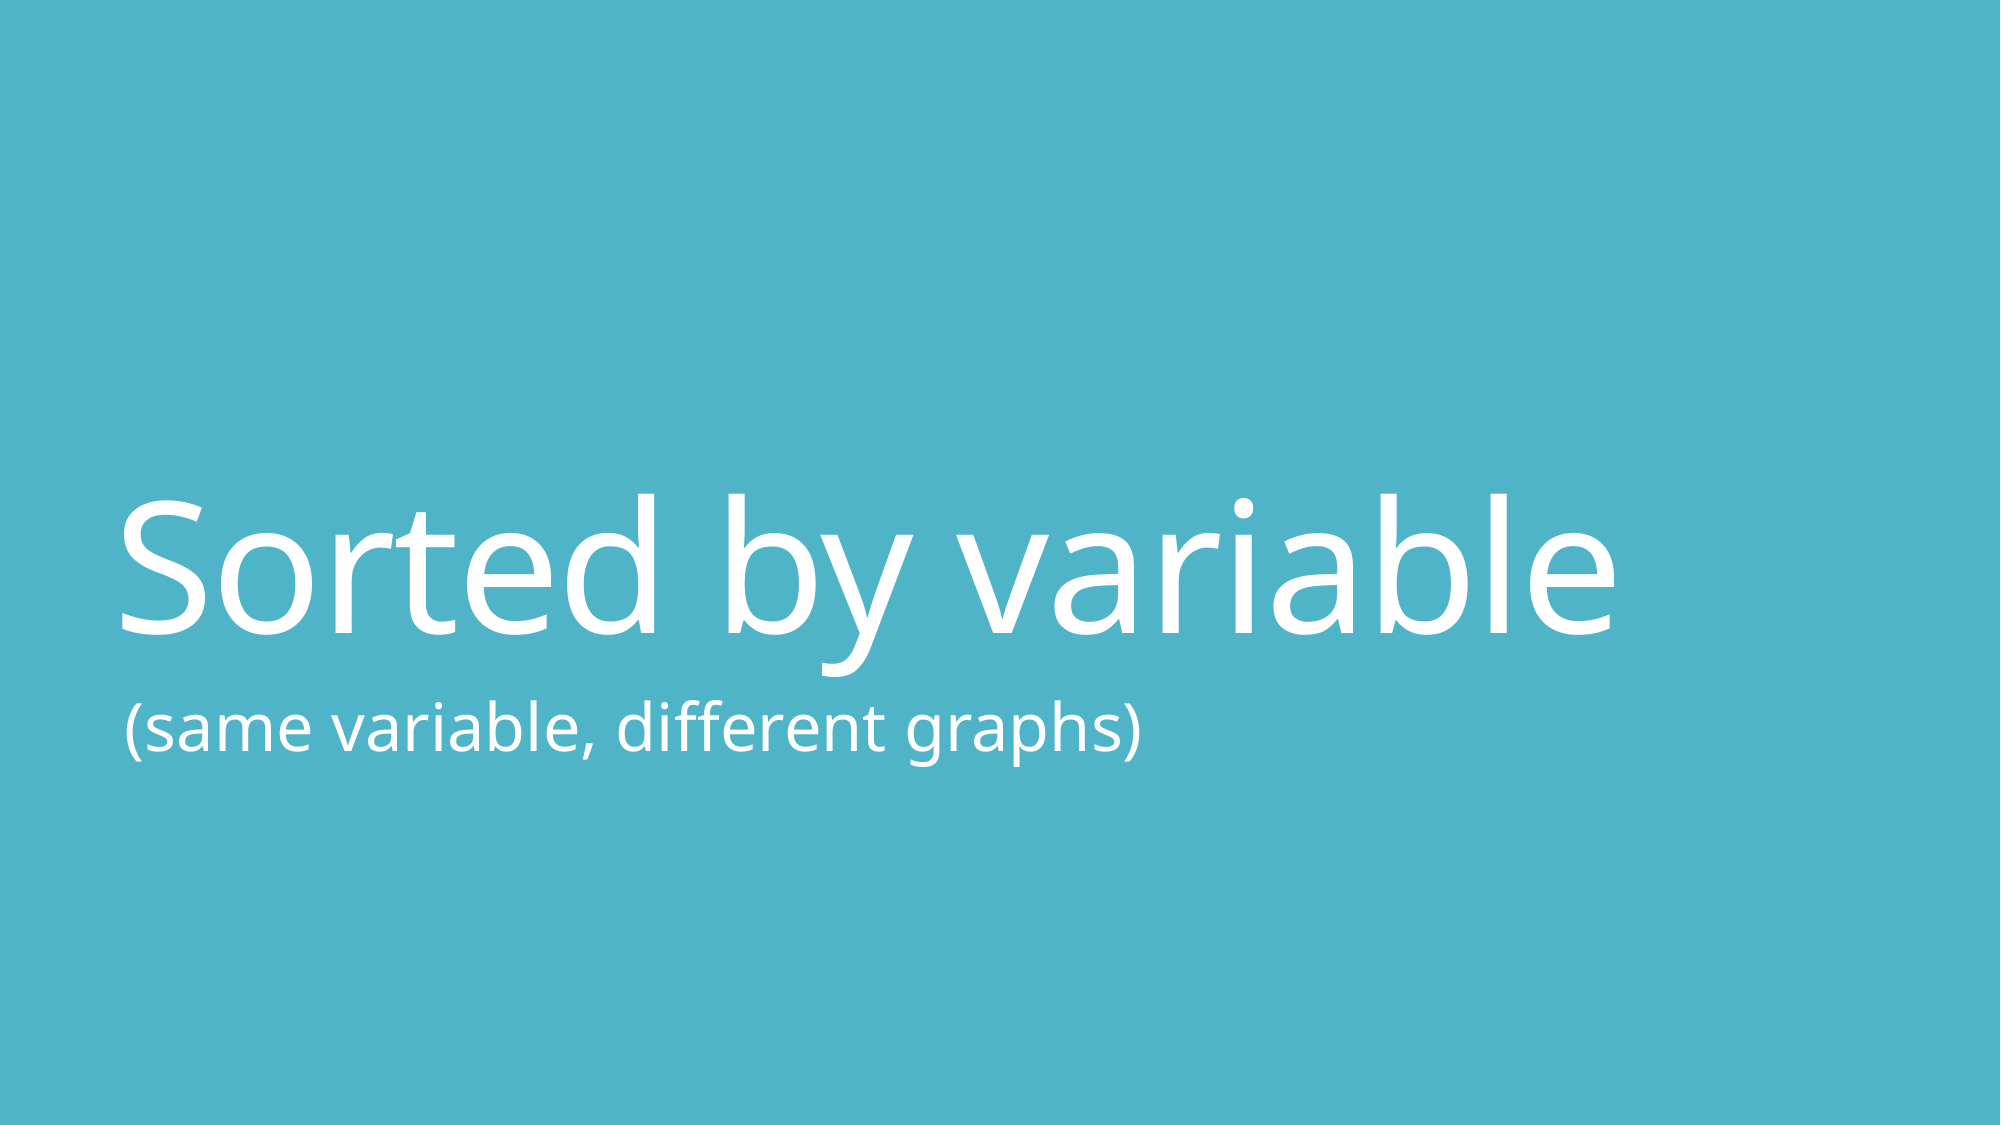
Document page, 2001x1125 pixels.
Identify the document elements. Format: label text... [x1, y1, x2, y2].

title Sorted by variable [98, 126, 1868, 677]
subtitle (same variable, different graphs) [109, 690, 1624, 961]
